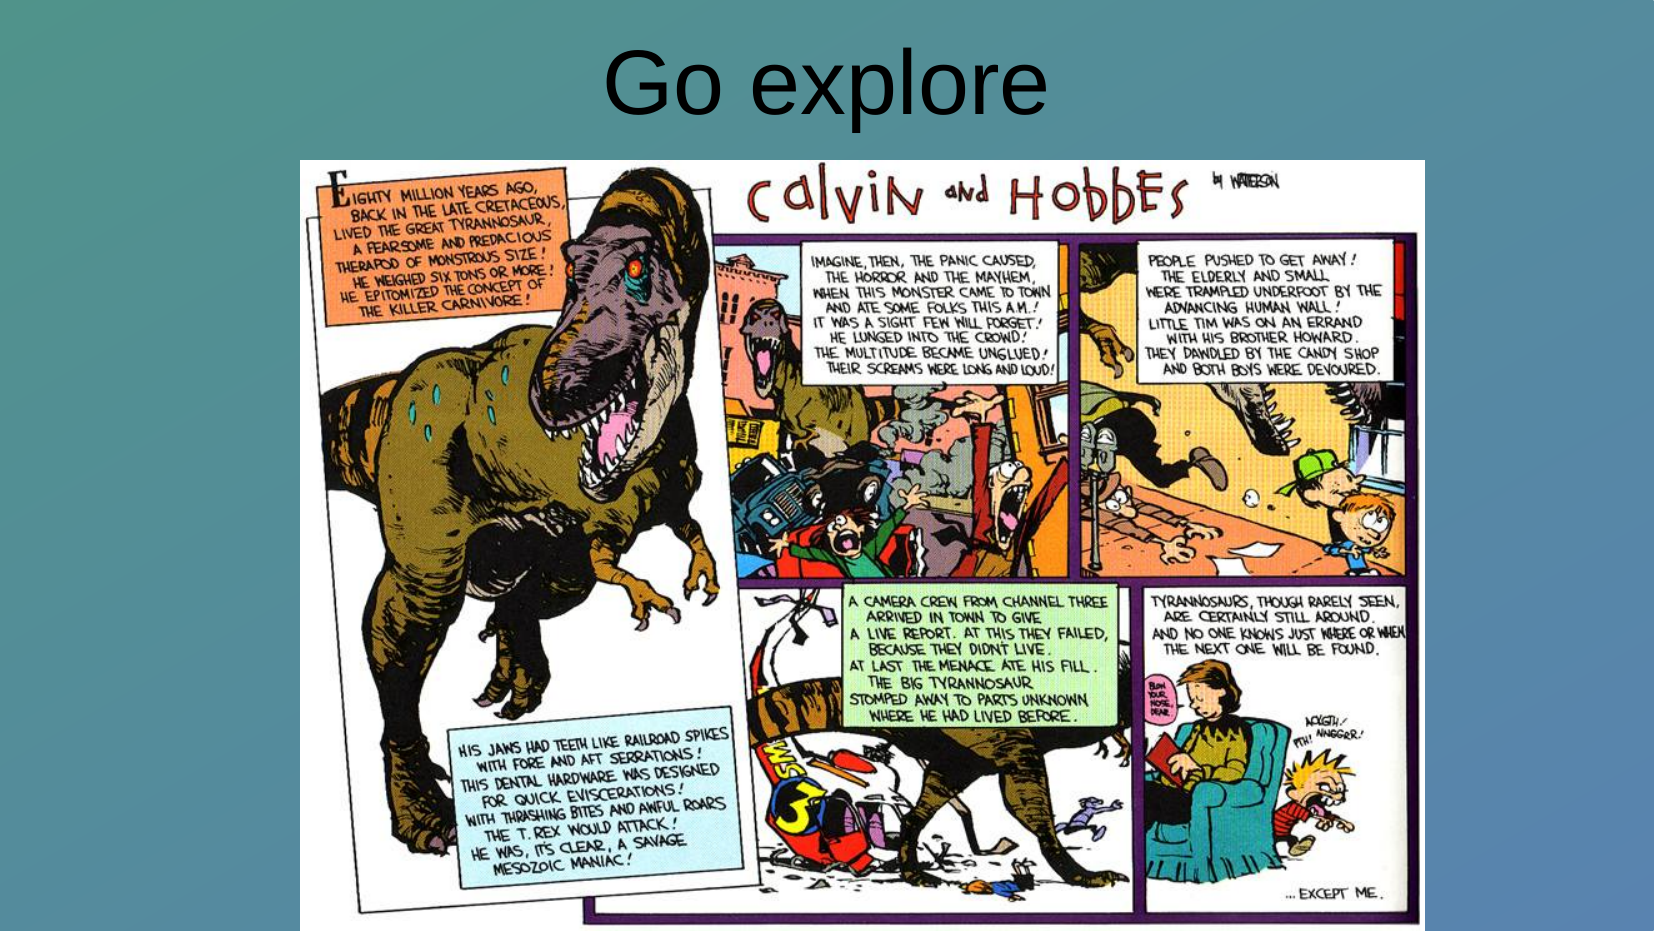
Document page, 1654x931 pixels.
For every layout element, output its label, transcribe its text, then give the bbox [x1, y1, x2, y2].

title Go explore [82, 0, 1571, 156]
picture [299, 159, 1426, 931]
